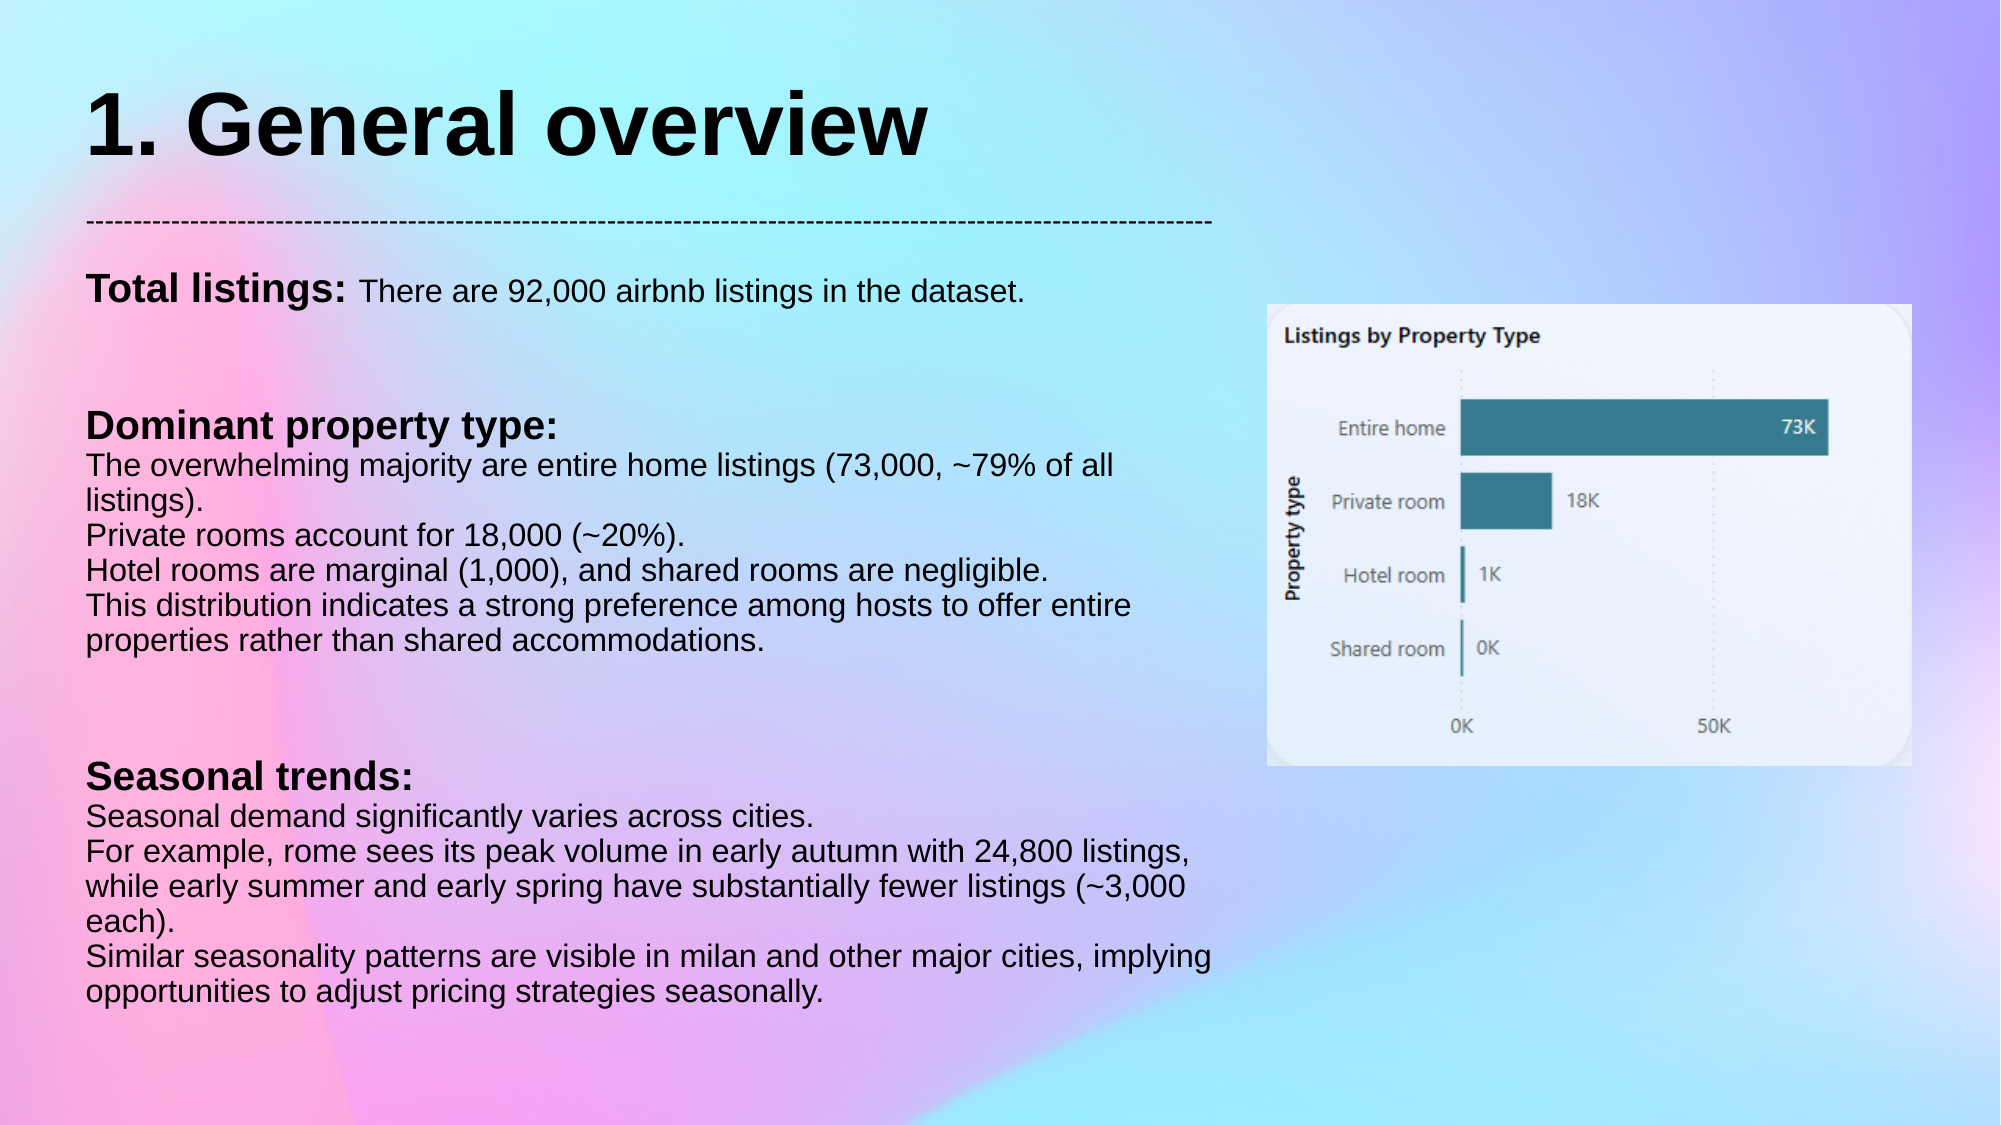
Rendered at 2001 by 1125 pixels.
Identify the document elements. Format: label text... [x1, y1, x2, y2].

picture [0, 0, 2001, 1125]
title 1. General overview ----------------------------------------------------------------------------------------------------------------------- Total listings: There are 92,000 airbnb listings in the dataset. Dominant property type: The overwhelming majority are entire home listings (73,000, ~79% of all listings). Private rooms account for 18,000 (~20%). Hotel rooms are marginal (1,000), and shared rooms are negligible. This distribution indicates a strong preference among hosts to offer entire properties rather than shared accommodations. Seasonal trends: Seasonal demand significantly varies across cities. For example, rome sees its peak volume in early autumn with 24,800 listings, while early summer and early spring have substantially fewer listings (~3,000 each). Similar seasonality patterns are visible in milan and other major cities, implying opportunities to adjust pricing strategies seasonally. [70, 69, 1256, 1056]
